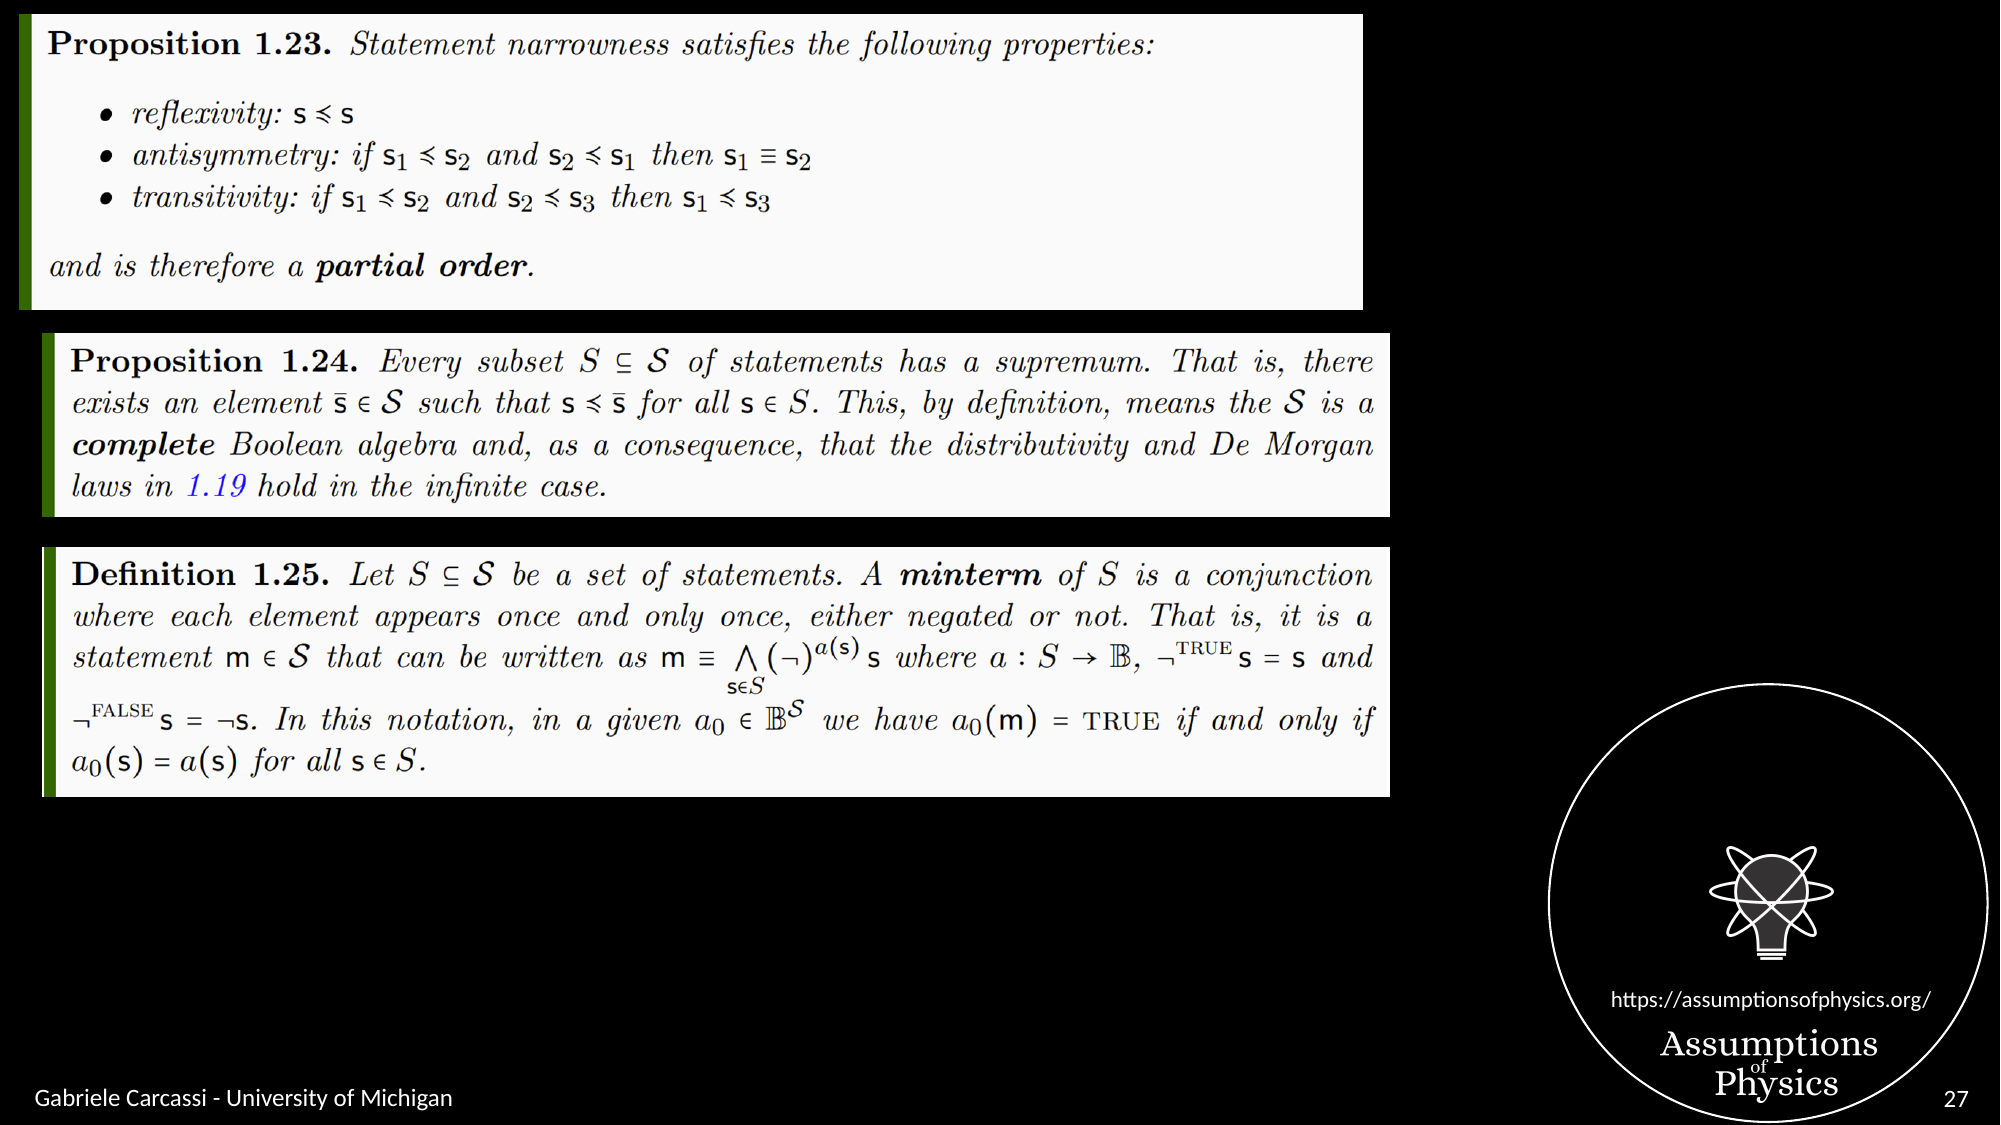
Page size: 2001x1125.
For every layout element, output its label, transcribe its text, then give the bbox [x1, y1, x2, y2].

picture [42, 332, 1390, 517]
picture [19, 14, 1363, 310]
slide_number 27 [1893, 1078, 1985, 1116]
picture [42, 547, 1390, 797]
picture [1660, 1029, 1877, 1103]
picture [1709, 846, 1834, 960]
footer Gabriele Carcassi - University of Michigan [19, 1077, 999, 1116]
